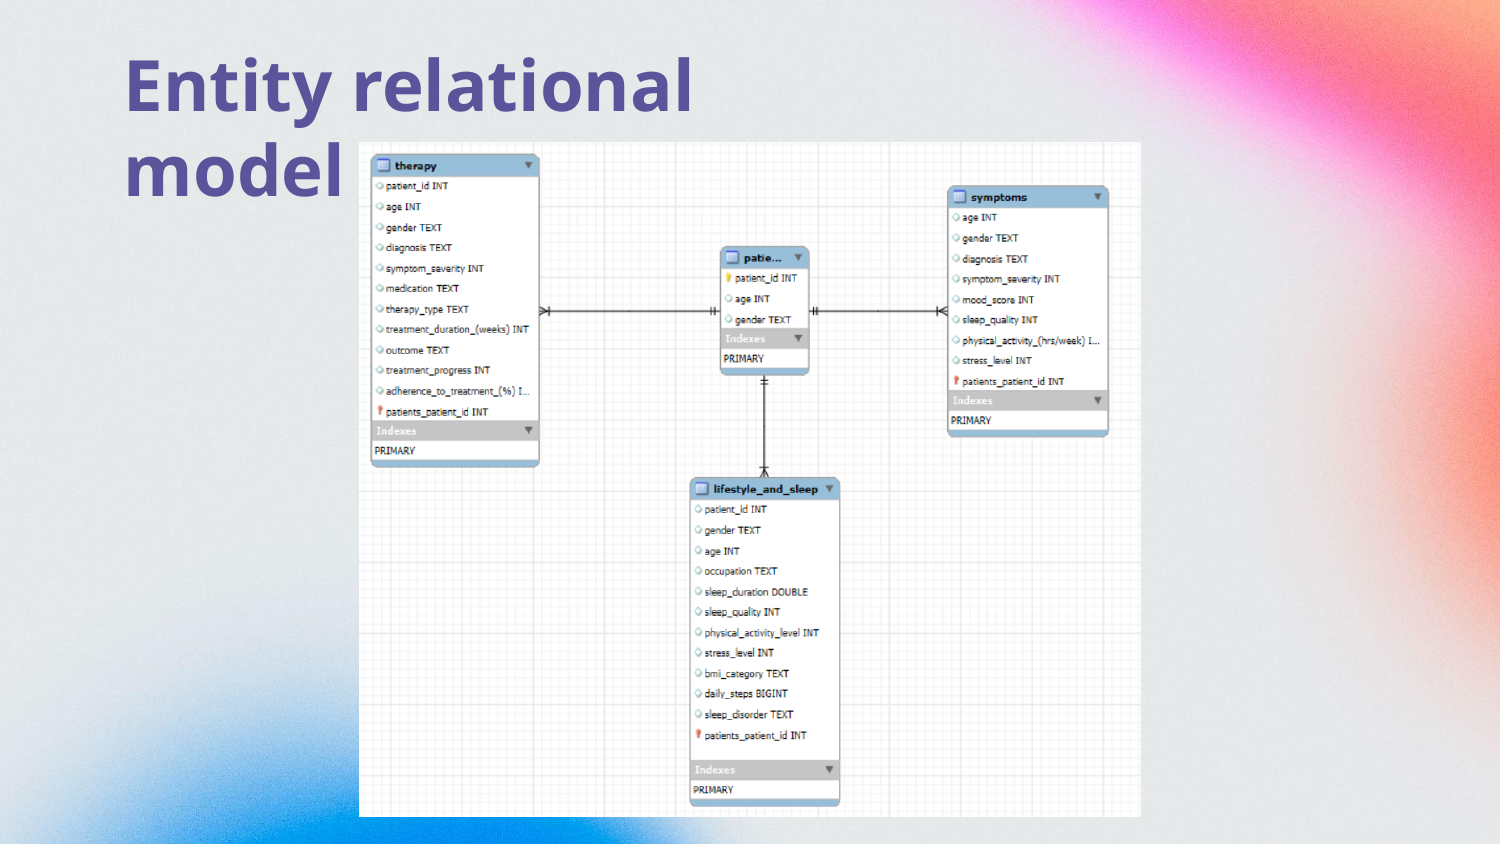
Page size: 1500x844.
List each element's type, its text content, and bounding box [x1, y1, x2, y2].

title Entity relational model [108, 25, 932, 120]
picture [0, 0, 1500, 844]
